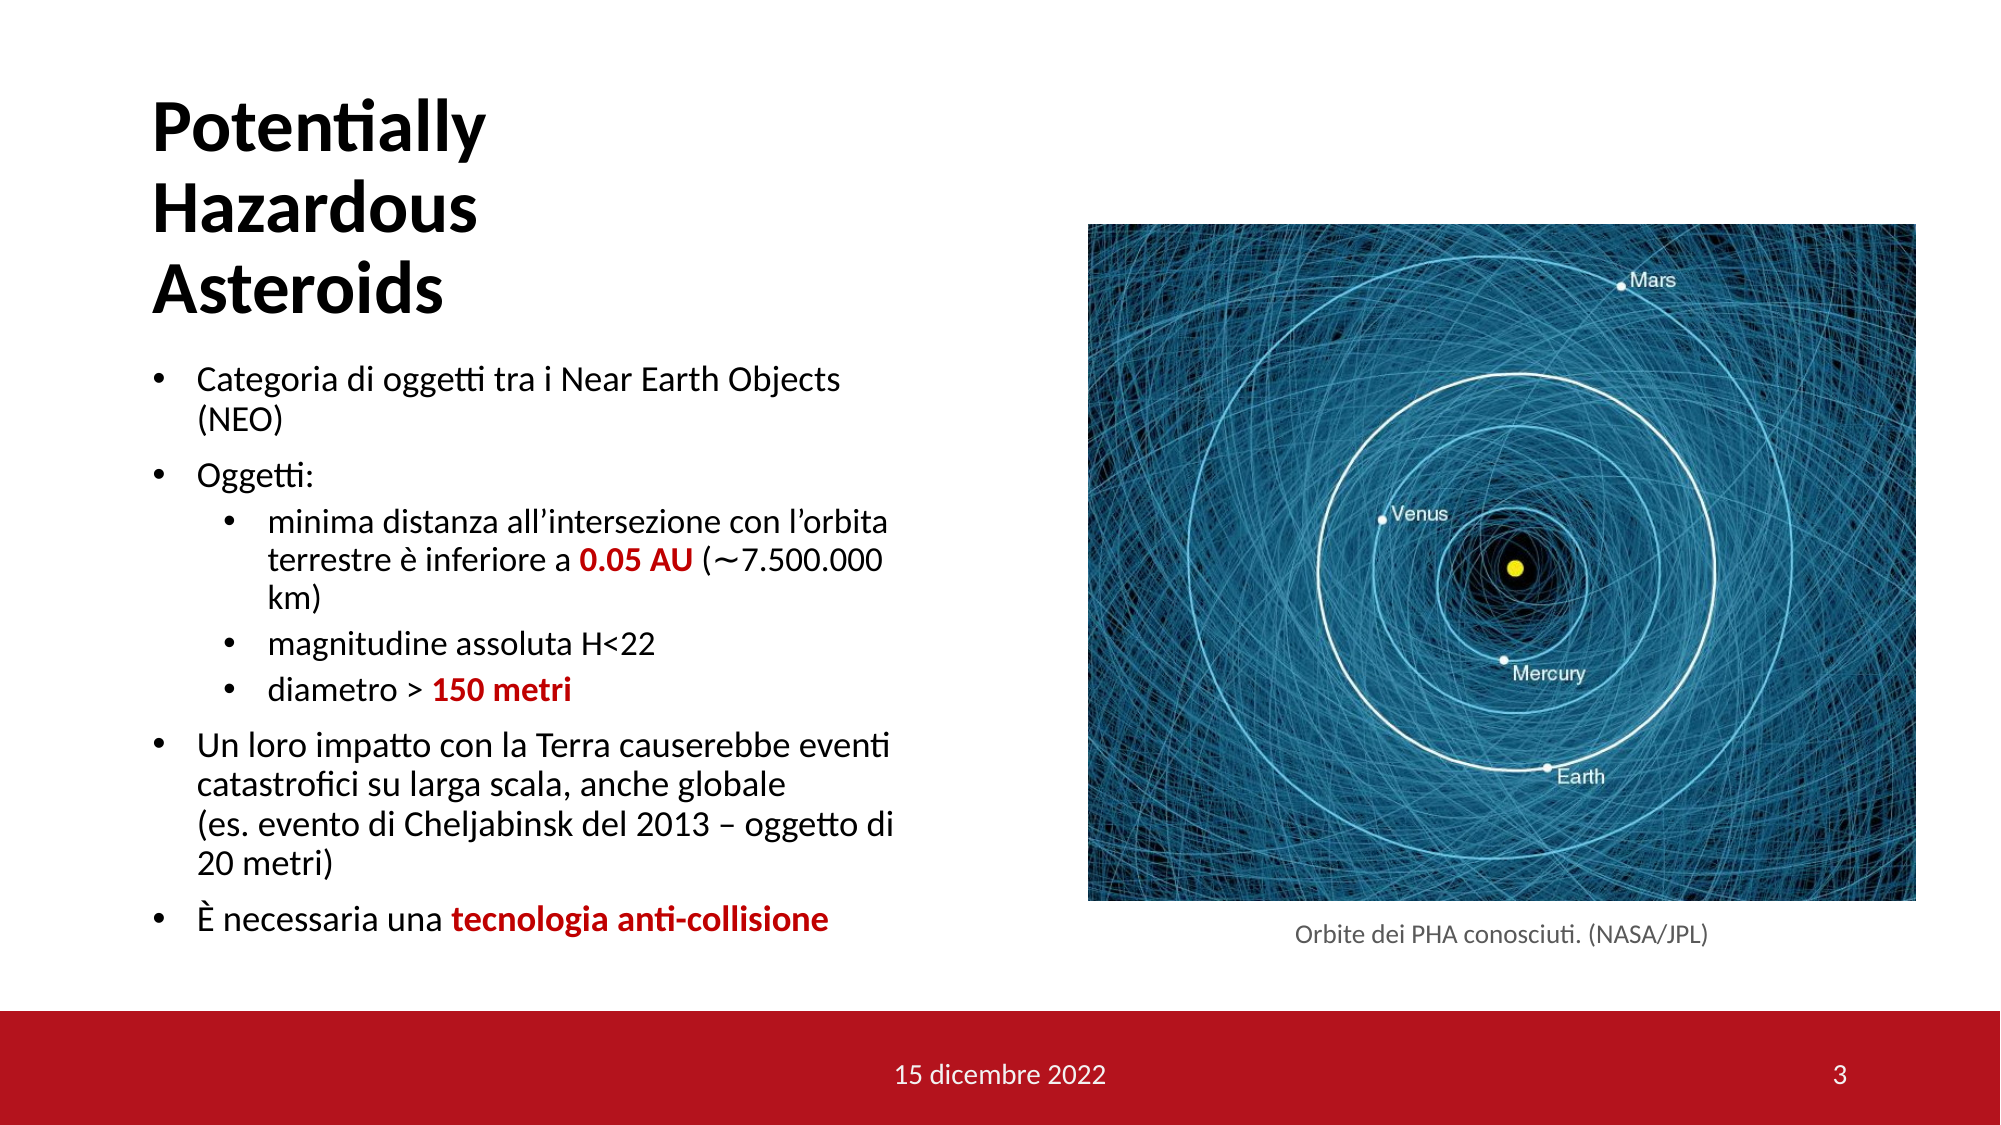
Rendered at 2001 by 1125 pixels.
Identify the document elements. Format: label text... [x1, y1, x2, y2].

list Categoria di oggetti tra i Near Earth Objects (NEO) Oggetti: minima distanza all’intersezione con l’orbita terrestre è inferiore a 0.05 AU (∼7.500.000 km) magnitudine assoluta H<22 diametro > 150 metri Un loro impatto con la Terra causerebbe eventi catastrofici su larga scala, anche globale (es. evento di Cheljabinsk del 2013 – oggetto di 20 metri) È necessaria una tecnologia anti-collisione [137, 337, 917, 963]
text_box Orbite dei PHA conosciuti. (NASA/JPL) [1112, 908, 1892, 957]
footer 15 dicembre 2022 [662, 1042, 1338, 1103]
title Potentially Hazardous Asteroids [137, 75, 783, 337]
slide_number 3 [1412, 1042, 1863, 1103]
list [1088, 224, 1916, 901]
text_box [0, 1011, 2000, 1125]
